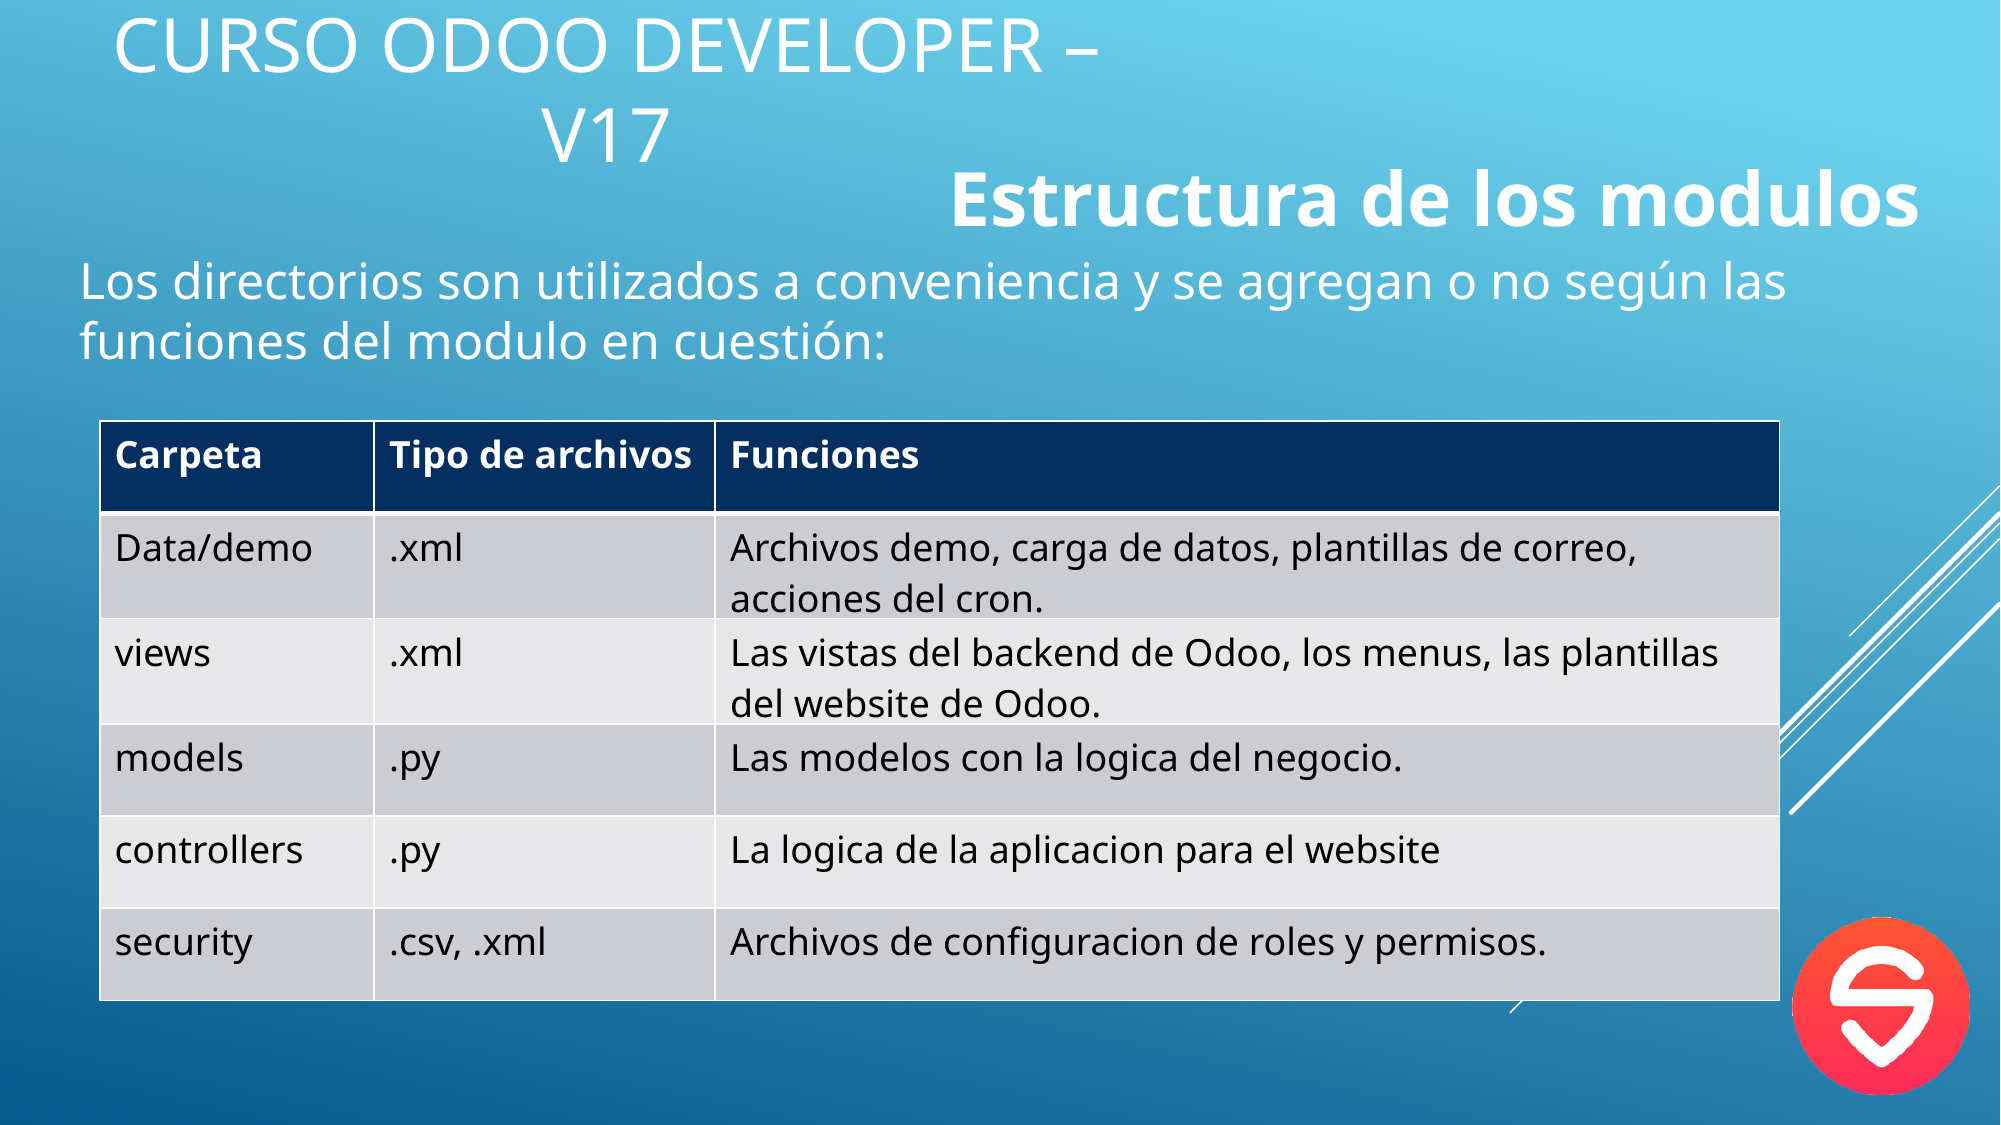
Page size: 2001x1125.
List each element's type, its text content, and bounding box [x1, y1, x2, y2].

table_cell Archivos de configuracion de roles y permisos. [716, 909, 1779, 1000]
table_cell .py [375, 725, 714, 815]
table_cell security [101, 909, 373, 1000]
text_box Los directorios son utilizados a conveniencia y se agregan o no según las funciones del modulo en cuestión: [64, 242, 1843, 437]
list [1792, 917, 1970, 1095]
table_cell .csv, .xml [375, 909, 714, 1000]
table_cell controllers [101, 817, 373, 907]
table_cell .xml [375, 516, 714, 618]
title Curso odoo developer – v17 [36, 31, 1178, 144]
table_cell Archivos demo, carga de datos, plantillas de correo, acciones del cron. [716, 516, 1779, 618]
table_cell Las vistas del backend de Odoo, los menus, las plantillas del website de Odoo. [716, 619, 1779, 723]
table_header Funciones [716, 422, 1779, 511]
table_header Tipo de archivos [375, 422, 714, 511]
text_box Estructura de los modulos [933, 143, 1937, 339]
table_cell .xml [375, 619, 714, 723]
table_cell Data/demo [101, 516, 373, 618]
table_cell views [101, 619, 373, 723]
table_cell models [101, 725, 373, 815]
table_cell Las modelos con la logica del negocio. [716, 725, 1779, 815]
table_cell .py [375, 817, 714, 907]
table_header Carpeta [101, 422, 373, 511]
table_cell La logica de la aplicacion para el website [716, 817, 1779, 907]
